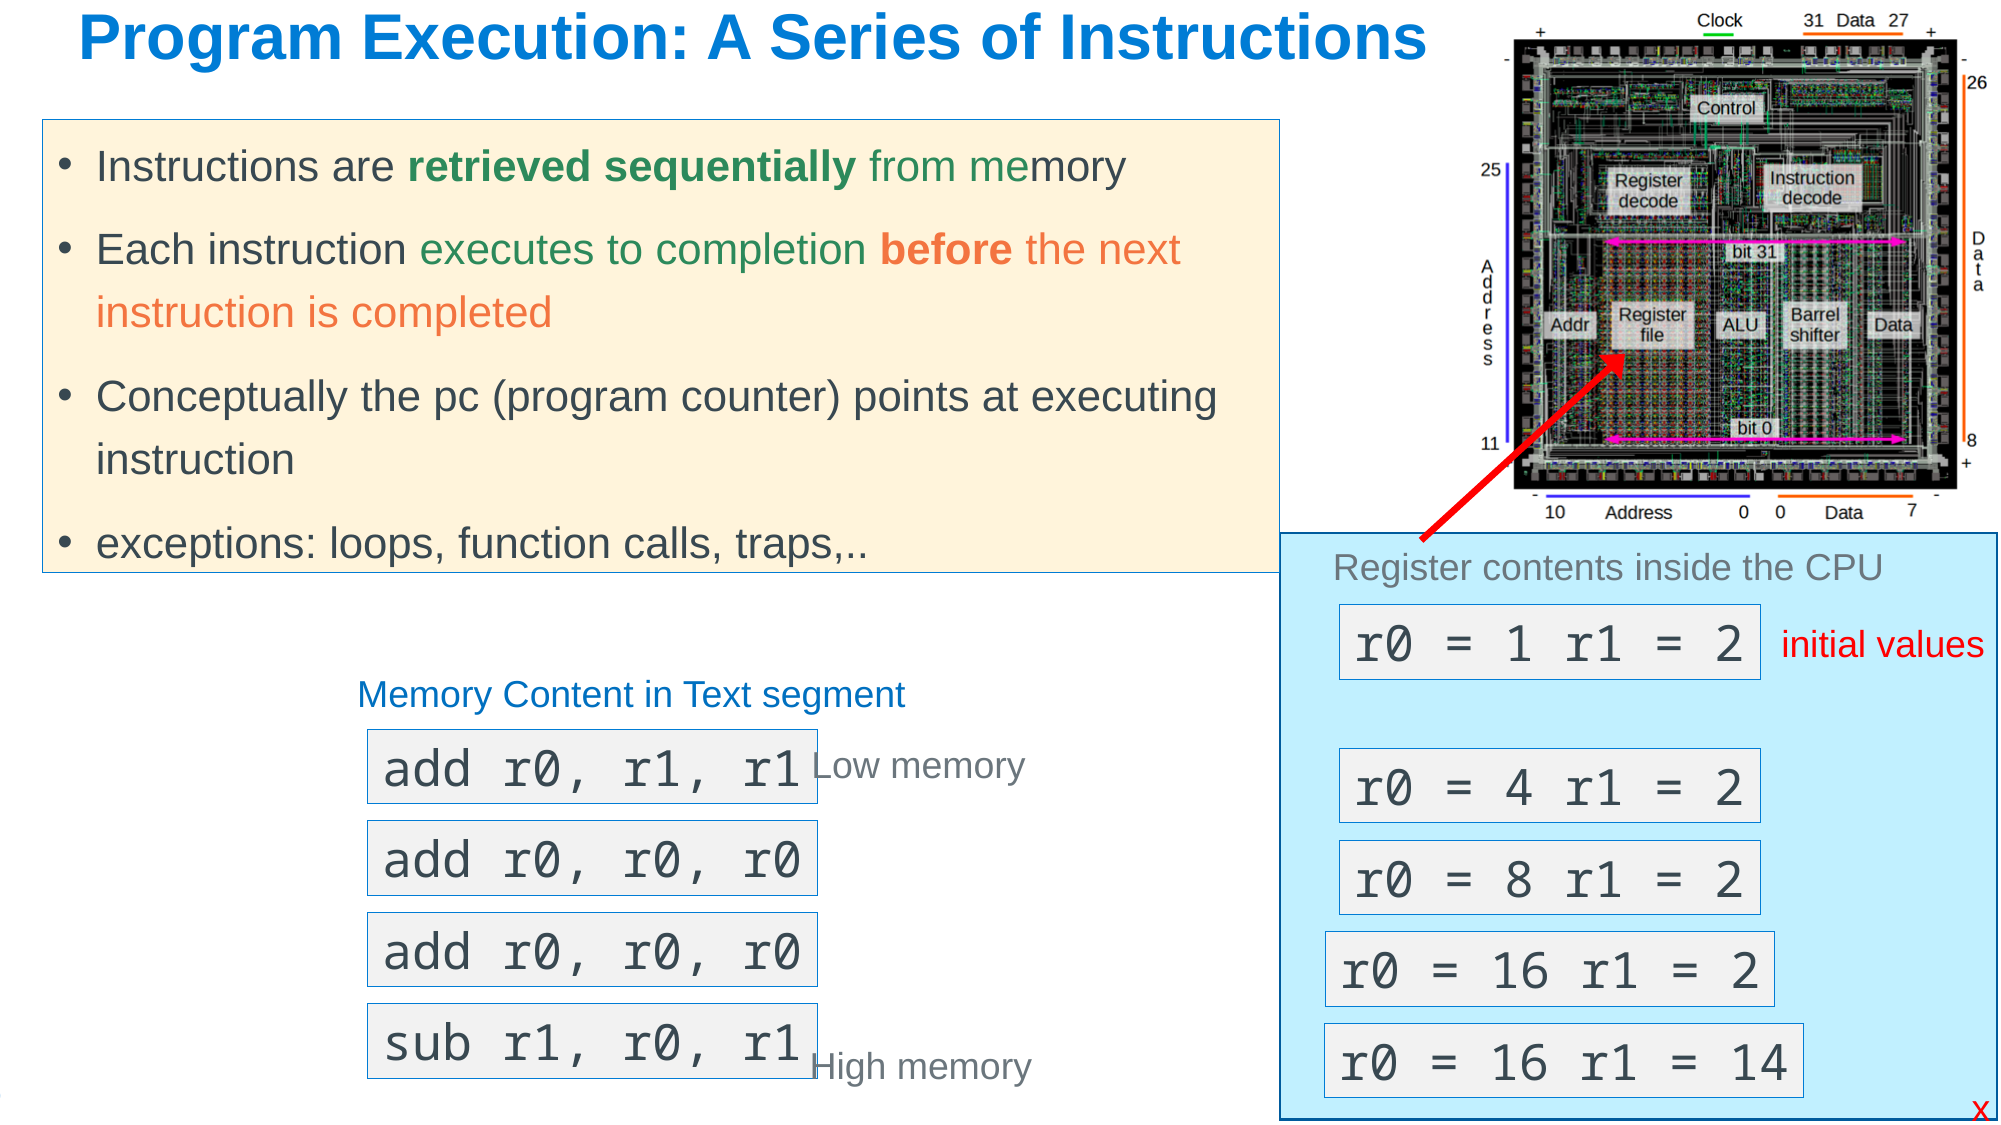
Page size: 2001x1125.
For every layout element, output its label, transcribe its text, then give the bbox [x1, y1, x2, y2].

text_box sub r1, r0, r1 [367, 1003, 793, 1079]
text_box x [1956, 1076, 2000, 1125]
text_box [1279, 532, 1998, 1121]
text_box add r0, r0, r0 [367, 820, 793, 896]
text_box r0 = 4 r1 = 2 [1339, 748, 1761, 823]
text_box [1314, 353, 1903, 597]
text_box add r0, r0, r0 [367, 912, 793, 987]
text_box initial values [1766, 612, 2000, 672]
list Instructions are retrieved sequentially from memory Each instruction executes to completion before the next instruction is completed Conceptually the pc (program counter) points at executing instruction exceptions: loops, function calls, traps,.. [42, 119, 1280, 573]
text_box r0 = 1 r1 = 2 [1339, 604, 1761, 680]
picture [1473, 7, 1995, 525]
title Program Execution: A Series of Instructions [63, 4, 1789, 81]
text_box Memory Content in Text segment [342, 662, 921, 723]
text_box add r0, r1, r1 [367, 729, 818, 804]
text_box r0 = 16 r1 = 14 [1324, 1023, 1804, 1098]
text_box r0 = 8 r1 = 2 [1339, 840, 1761, 915]
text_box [793, 733, 1060, 1095]
text_box r0 = 16 r1 = 2 [1325, 931, 1775, 1007]
